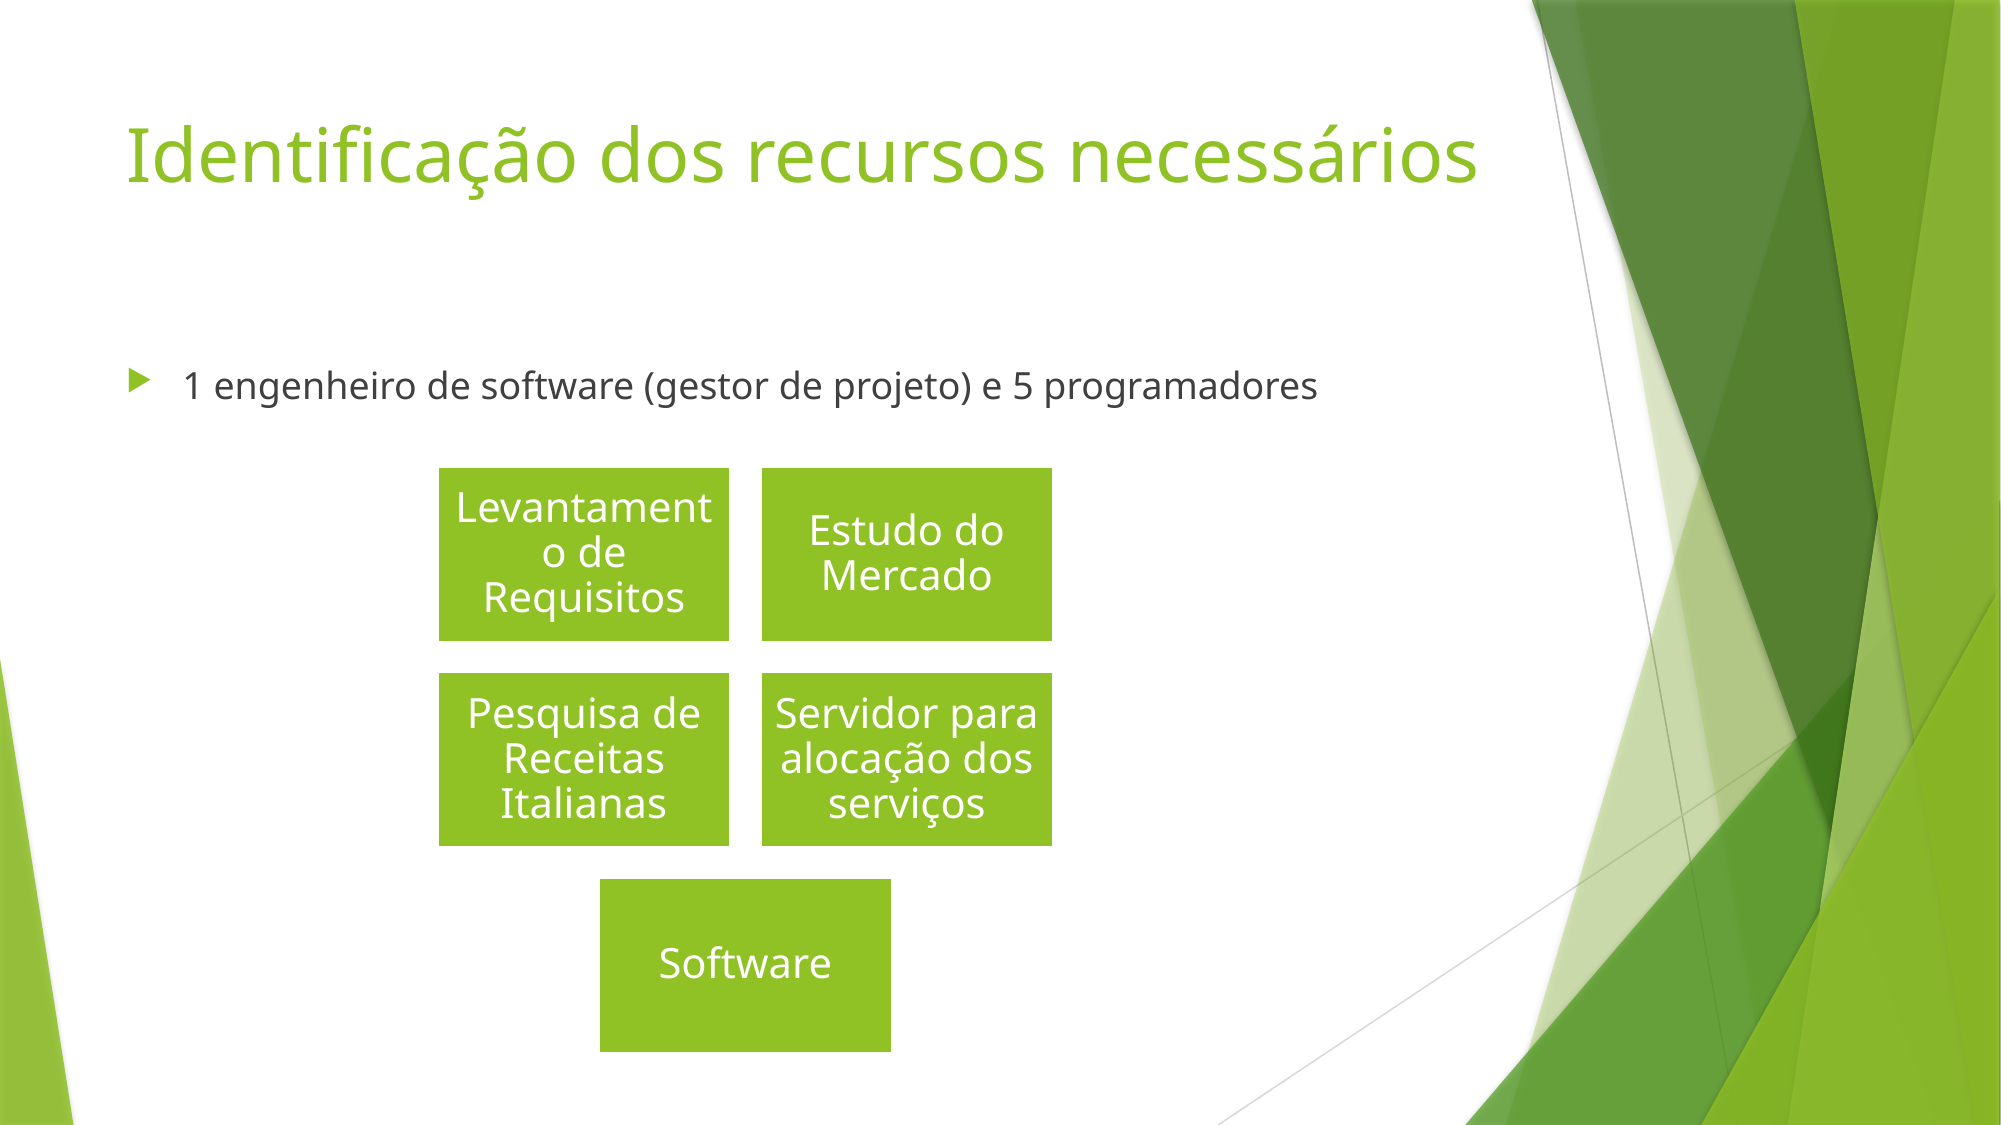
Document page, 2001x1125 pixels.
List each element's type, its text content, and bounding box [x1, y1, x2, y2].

title Identificação dos recursos necessários [111, 99, 1522, 317]
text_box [304, 465, 1187, 1055]
list 1 engenheiro de software (gestor de projeto) e 5 programadores [111, 354, 1522, 992]
